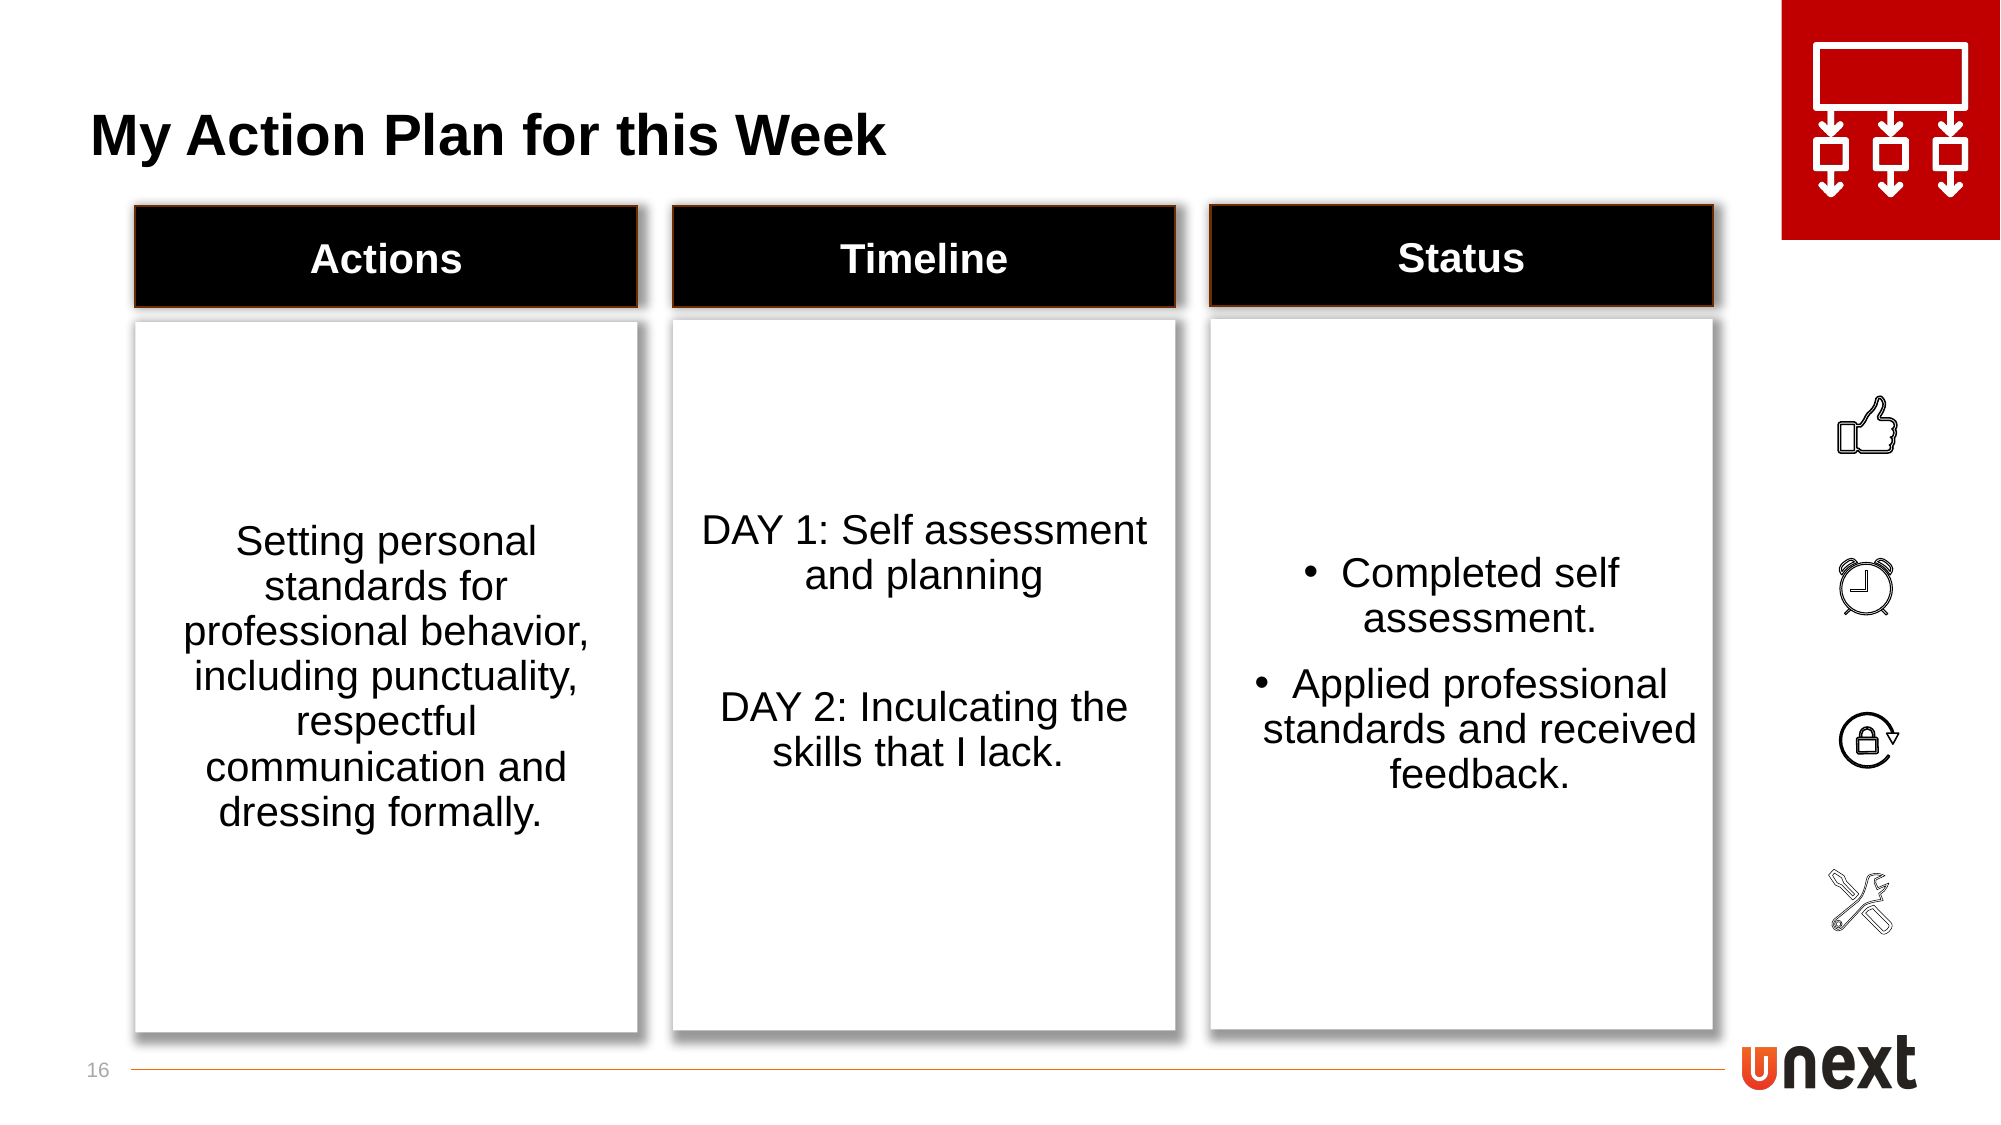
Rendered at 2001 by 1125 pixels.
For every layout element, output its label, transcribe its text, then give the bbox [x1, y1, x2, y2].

text_box DAY 1: Self assessment and planning DAY 2: Inculcating the skills that I lack. [673, 319, 1176, 1031]
title My Action Plan for this Week [76, 78, 1804, 196]
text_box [1793, 833, 1929, 969]
text_box [1781, 0, 2000, 241]
picture [1742, 1035, 1917, 1090]
text_box Completed self assessment. Applied professional standards and received feedback. [1210, 319, 1713, 1030]
text_box Timeline [672, 205, 1176, 308]
text_box Setting personal standards for professional behavior, including punctuality, respectful communication and dressing formally. [135, 322, 638, 1033]
text_box Actions [134, 205, 638, 308]
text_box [1798, 364, 1935, 500]
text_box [1798, 519, 1935, 656]
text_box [1798, 674, 1935, 810]
picture [1804, 33, 1977, 207]
slide_number 16 [48, 1047, 110, 1091]
text_box Status [1209, 204, 1714, 307]
